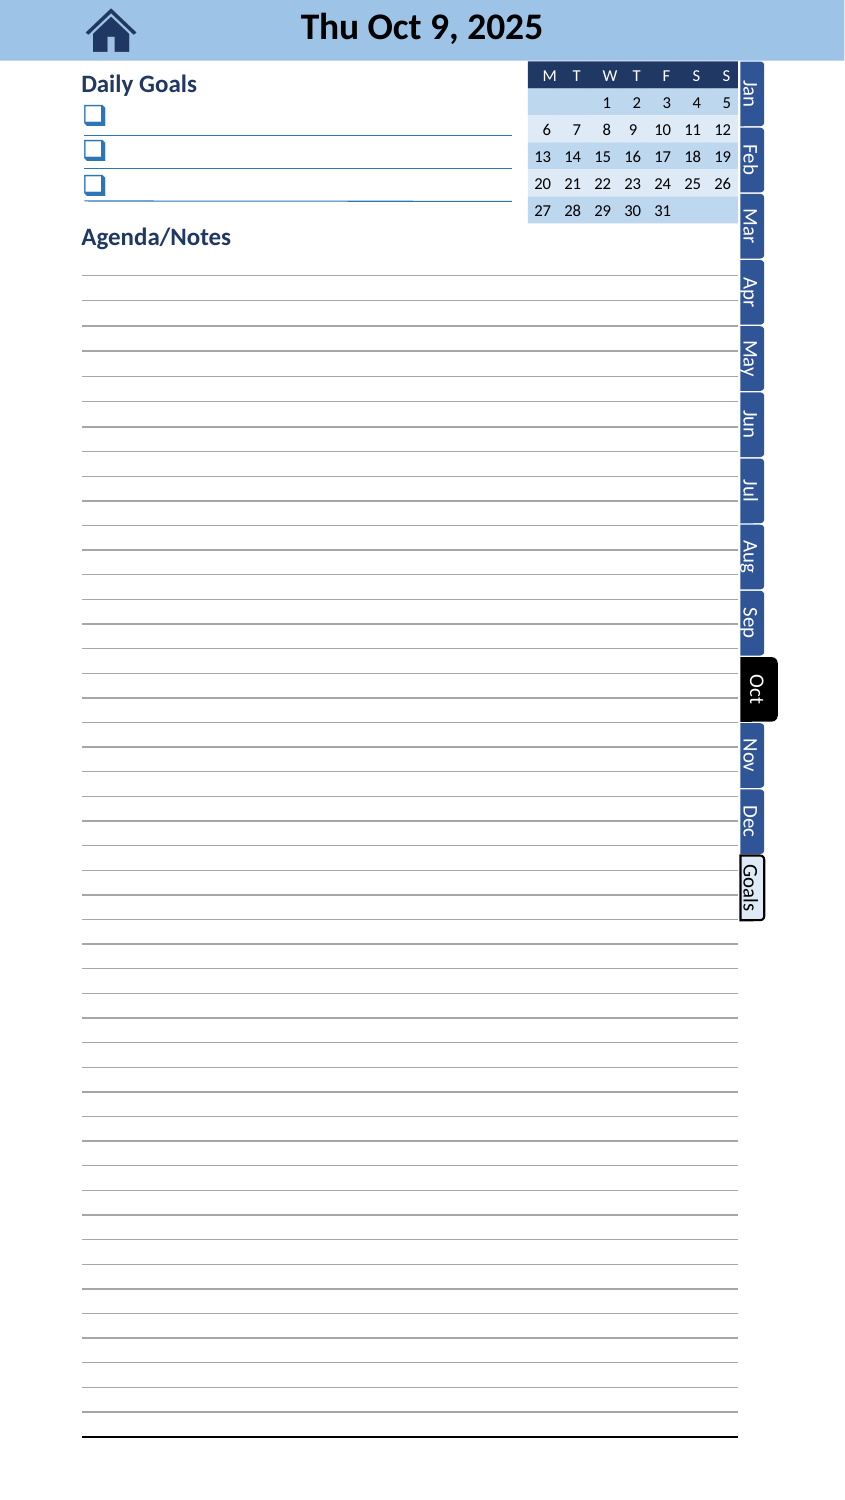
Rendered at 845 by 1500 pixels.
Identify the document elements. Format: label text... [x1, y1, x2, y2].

picture [82, 1, 140, 59]
list Thu Oct 9, 2025 [190, 0, 655, 61]
